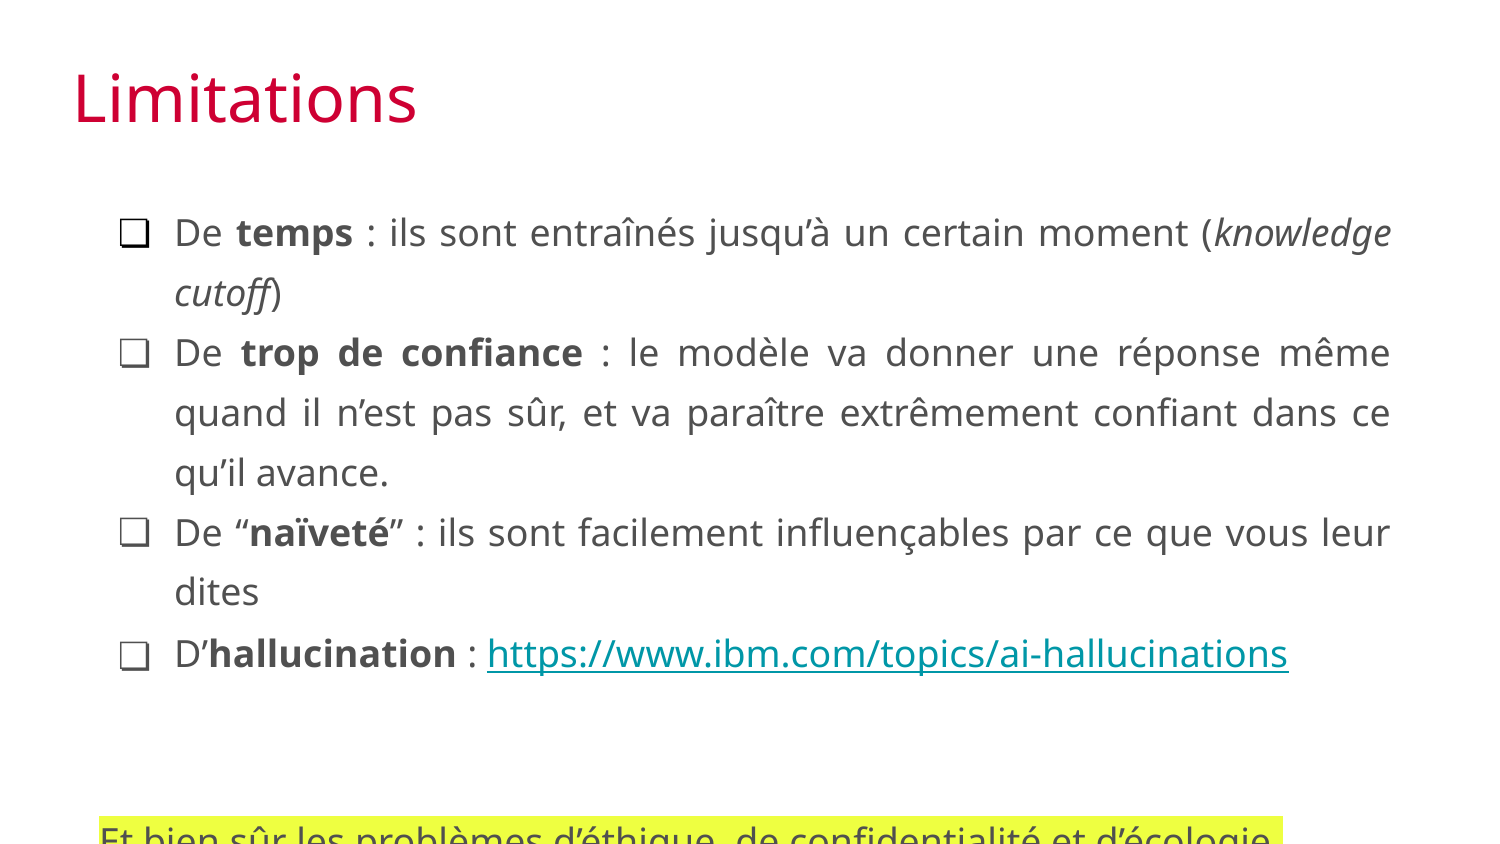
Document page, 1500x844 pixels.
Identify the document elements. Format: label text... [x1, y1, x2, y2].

text_box De temps : ils sont entraînés jusqu’à un certain moment (knowledge cutoff) De trop de confiance : le modèle va donner une réponse même quand il n’est pas sûr, et va paraître extrêmement confiant dans ce qu’il avance. De “naïveté” : ils sont facilement influençables par ce que vous leur dites D’hallucination : https://www.ibm.com/topics/ai-hallucinations Et bien sûr les problèmes d’éthique, de confidentialité et d’écologie. [84, 179, 1407, 844]
title Limitations [72, 56, 1428, 136]
